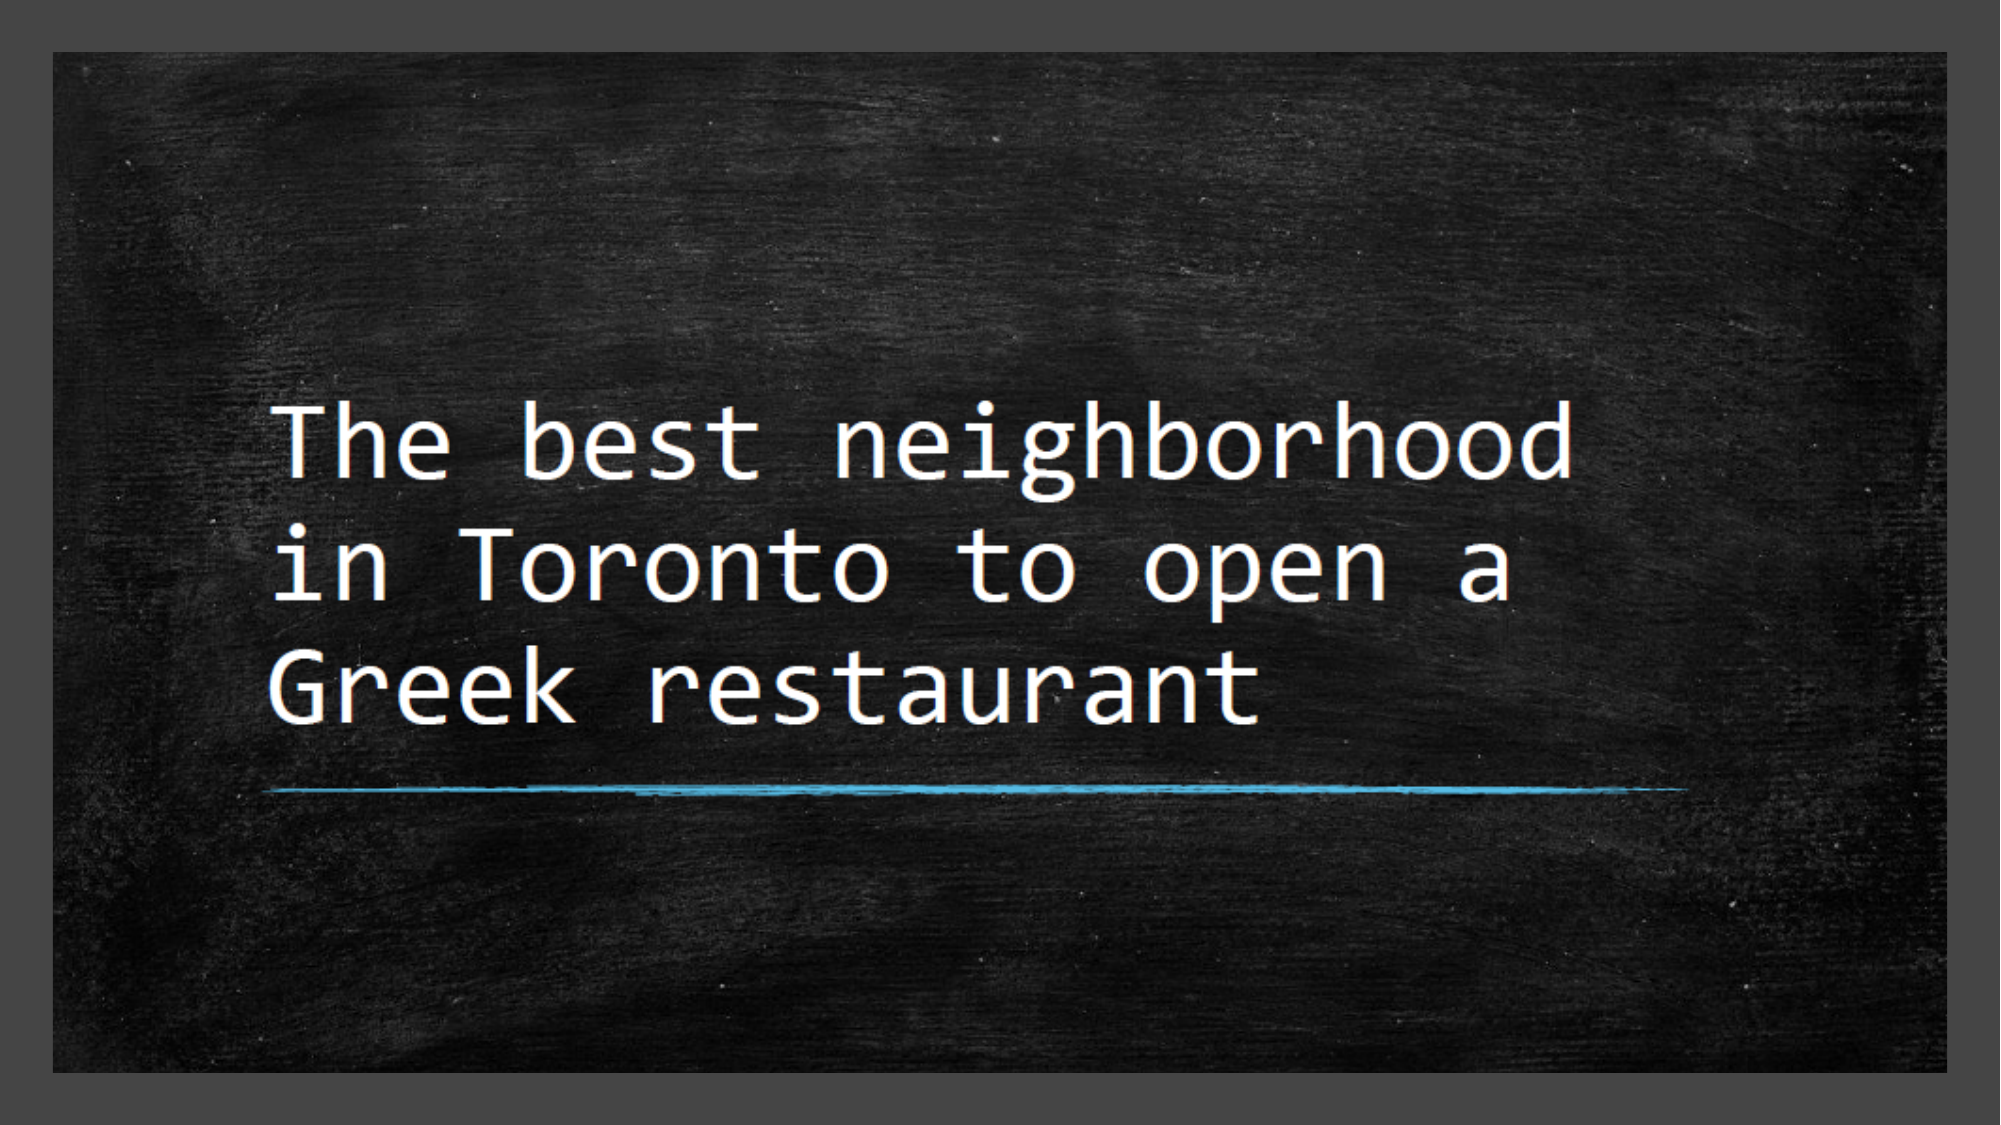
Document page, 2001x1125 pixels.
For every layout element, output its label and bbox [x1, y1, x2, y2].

picture [52, 52, 1948, 1073]
